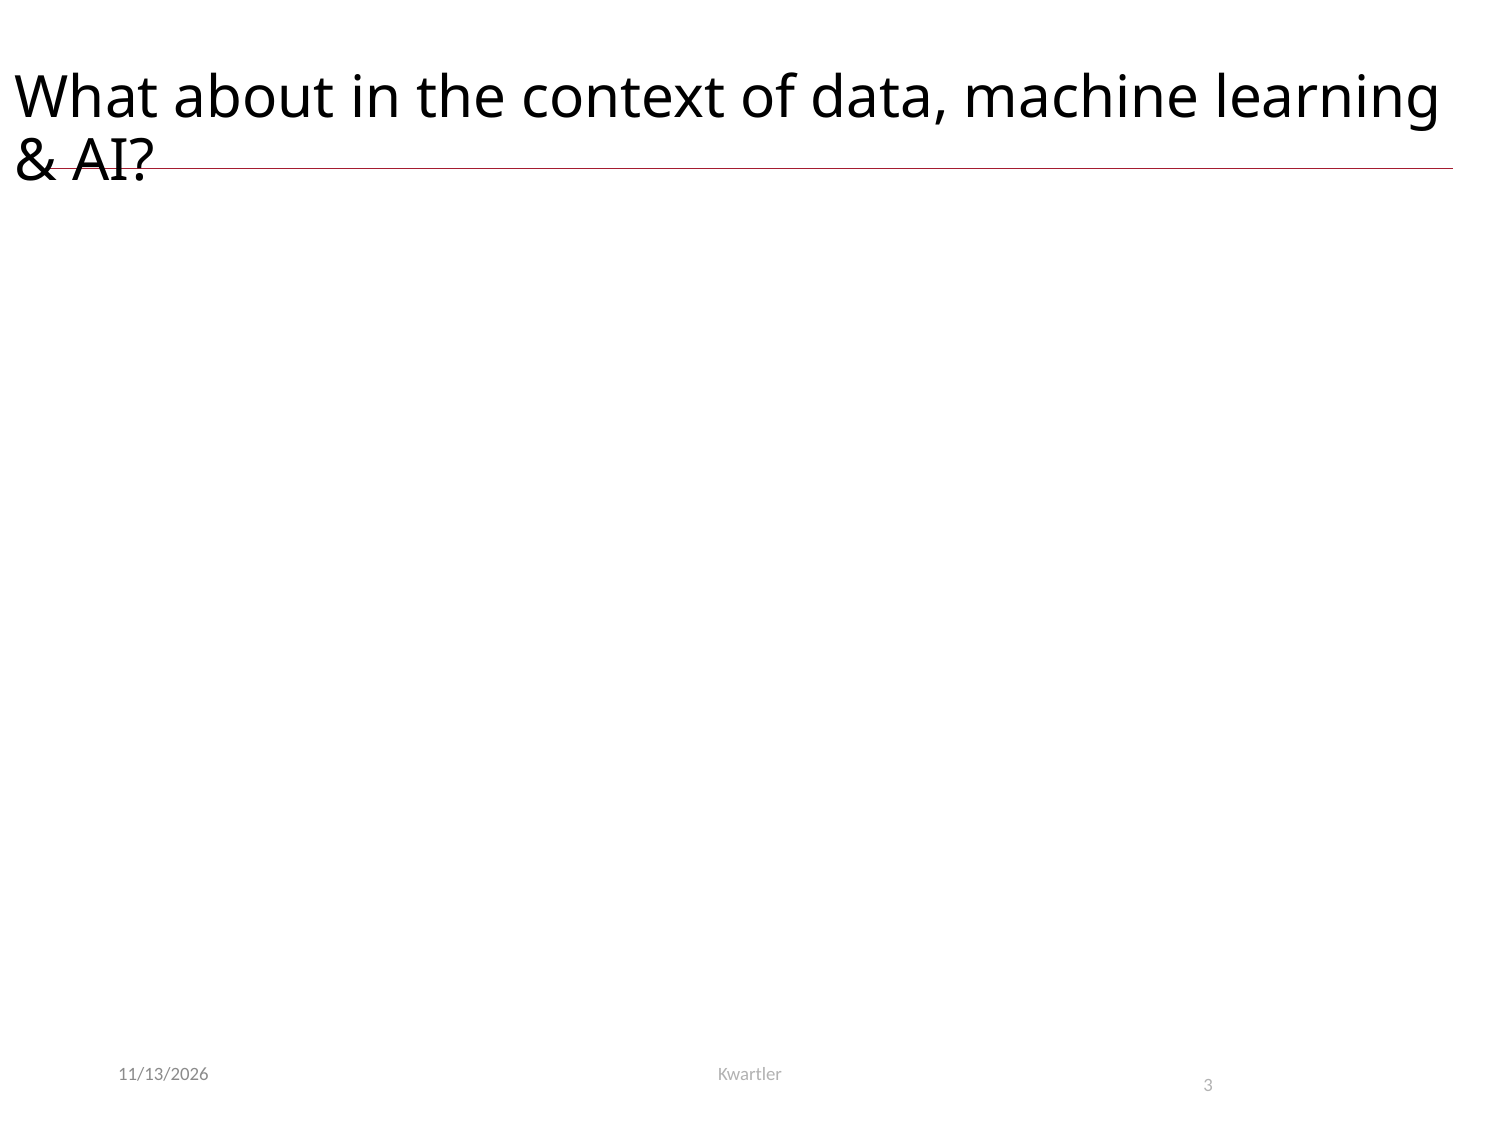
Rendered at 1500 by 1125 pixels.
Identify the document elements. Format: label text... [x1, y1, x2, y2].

title What about in the context of data, machine learning & AI? [0, 59, 1500, 157]
slide_number 3 [1188, 1042, 1330, 1103]
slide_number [103, 1042, 441, 1103]
footer Kwartler [496, 1042, 1004, 1103]
